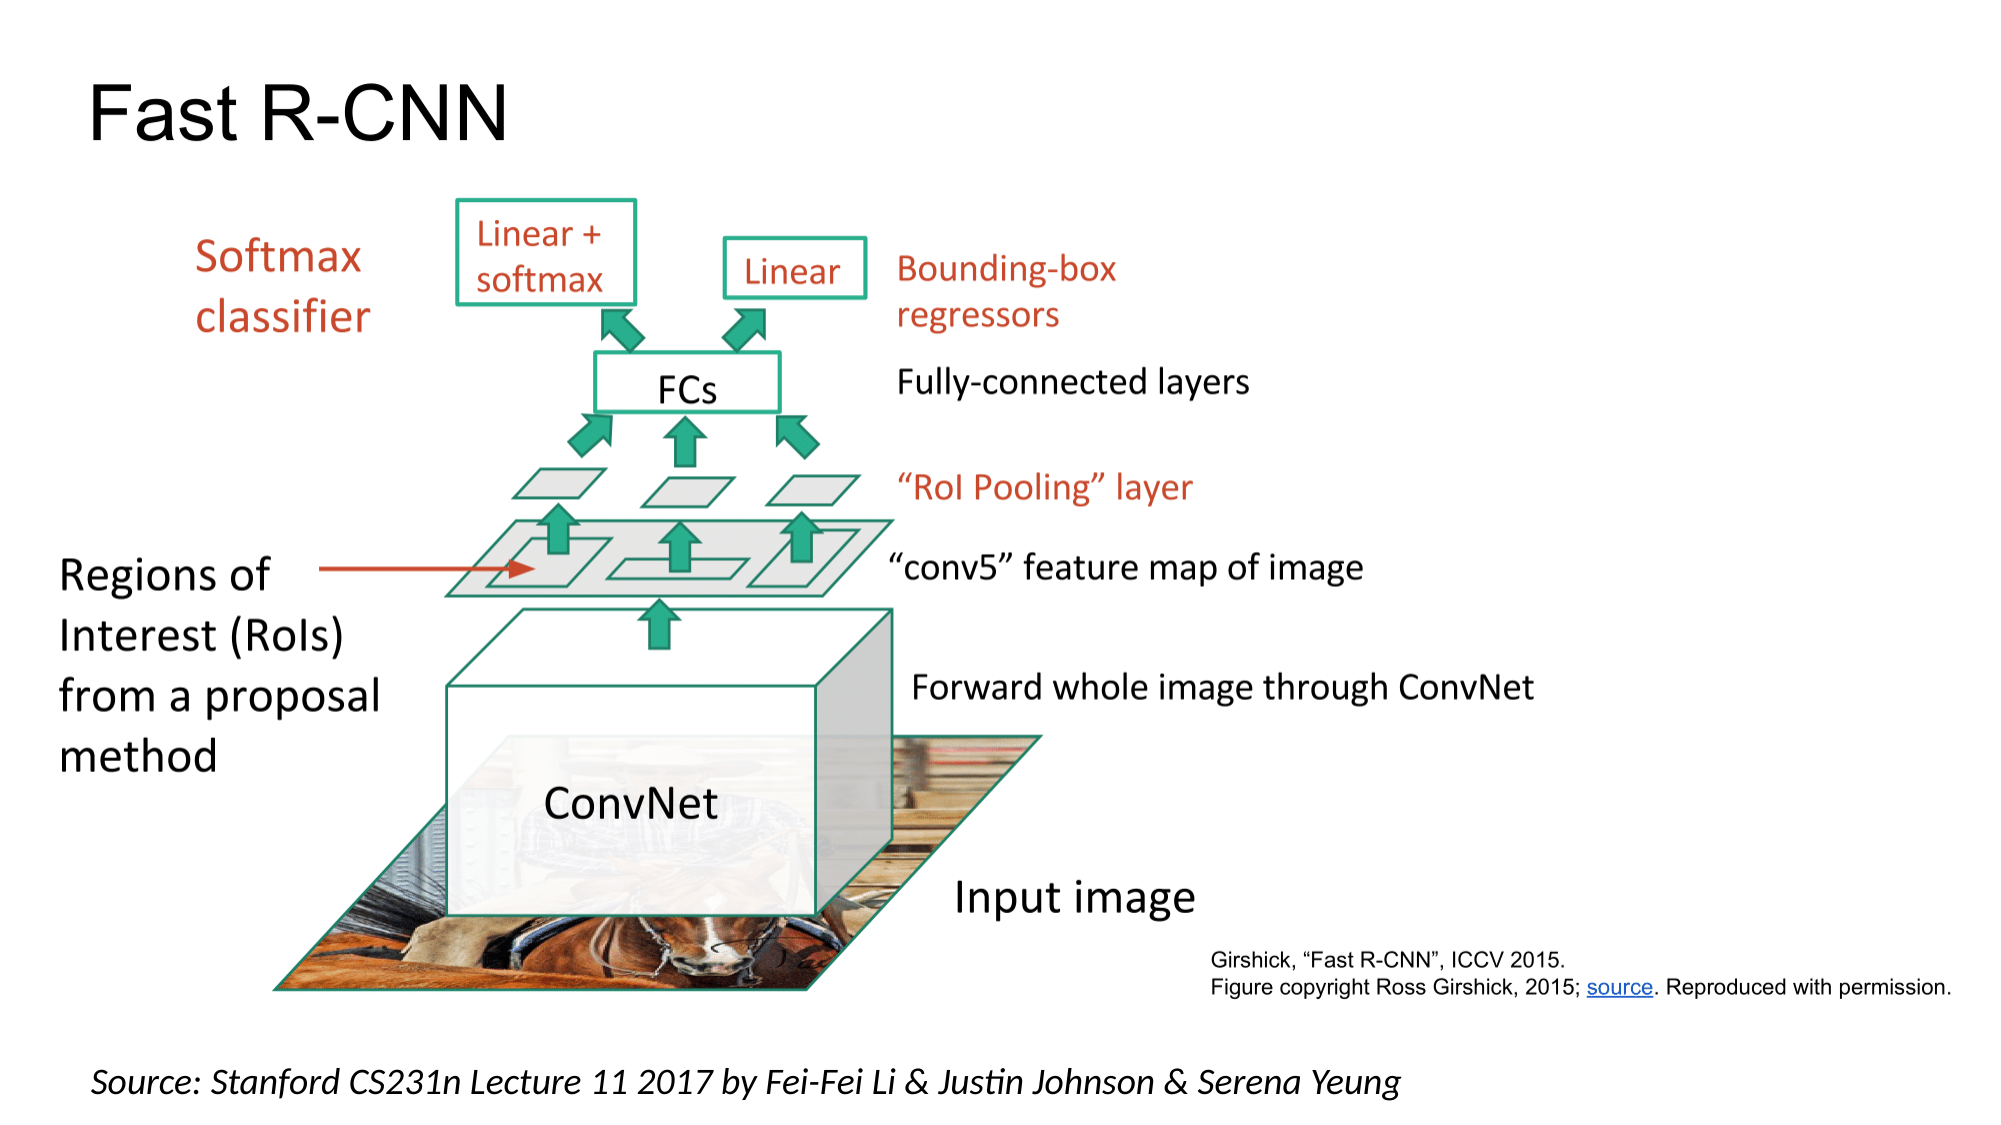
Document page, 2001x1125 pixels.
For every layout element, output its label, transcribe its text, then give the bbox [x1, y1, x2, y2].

text_box Source: Stanford CS231n Lecture 11 2017 by Fei-Fei Li & Justin Johnson & Serena Yeung [76, 1049, 1888, 1110]
picture [0, 0, 2000, 1008]
